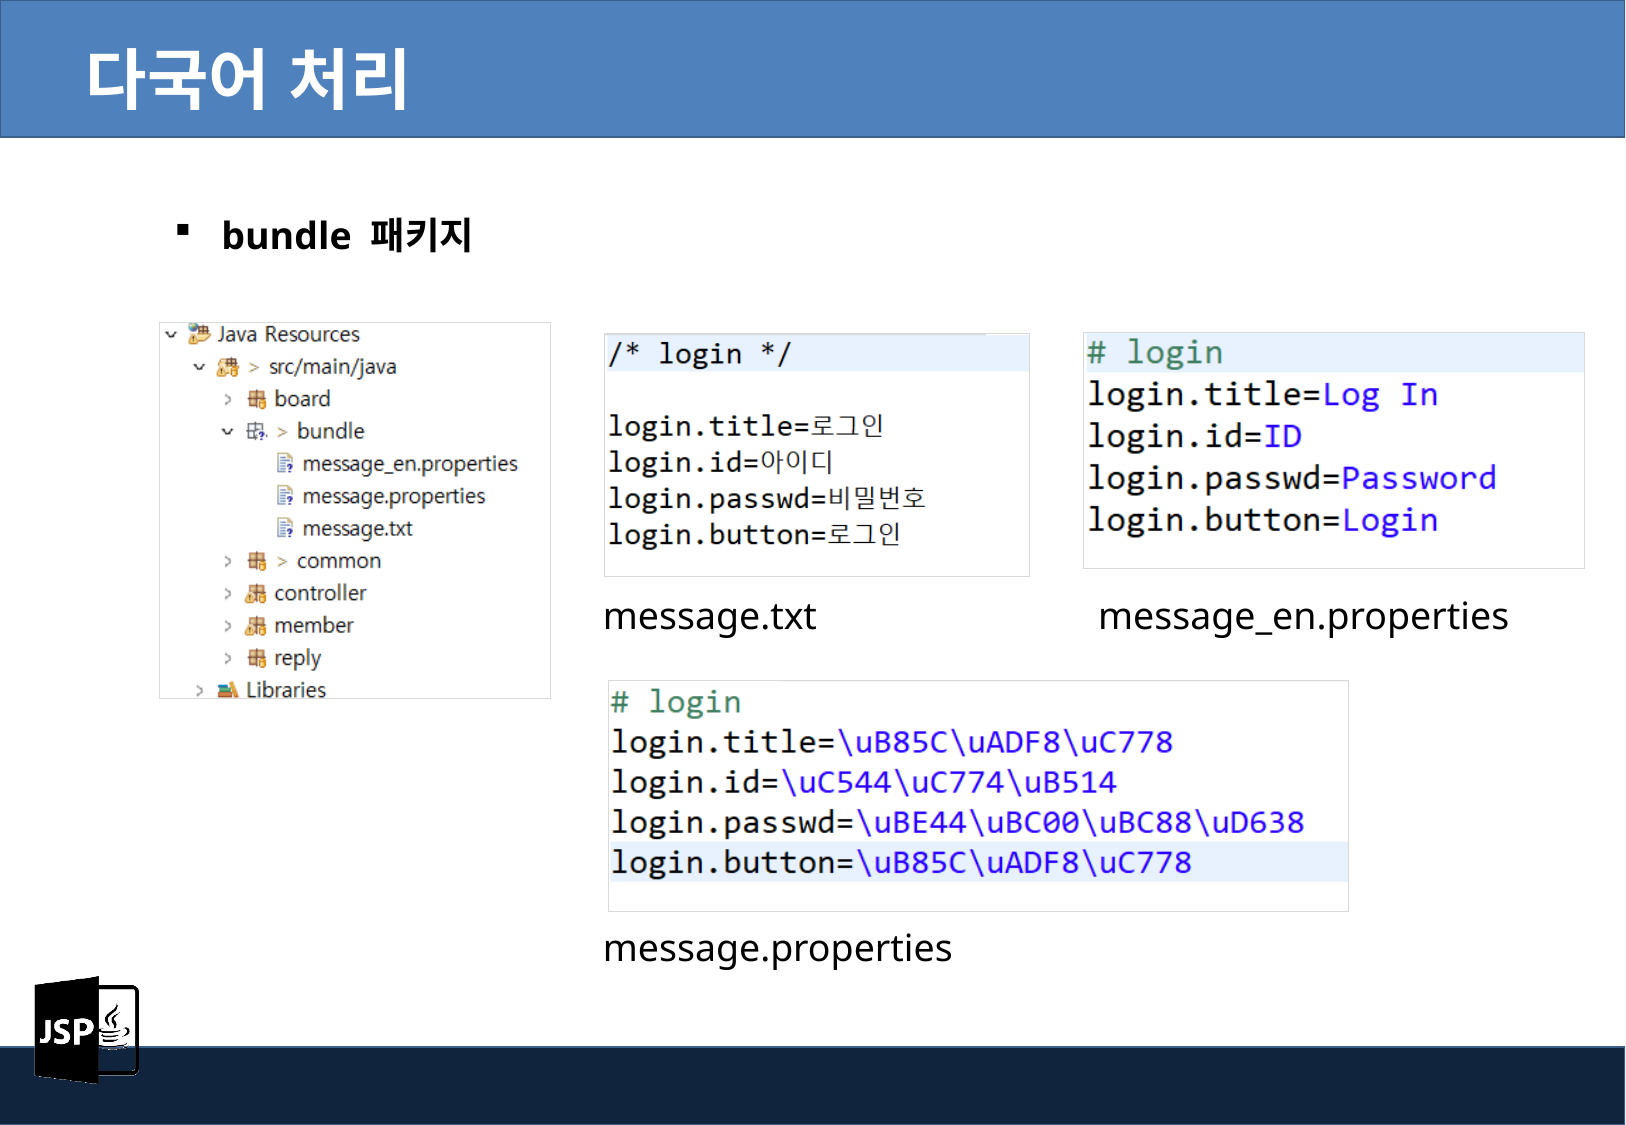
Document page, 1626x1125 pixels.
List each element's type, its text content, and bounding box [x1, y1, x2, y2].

text_box [0, 0, 834, 138]
picture [1083, 332, 1585, 569]
picture [159, 321, 551, 699]
text_box bundle 패키지 [159, 204, 1058, 265]
text_box message.properties [588, 916, 1090, 977]
text_box message_en.properties [1083, 584, 1585, 645]
picture [32, 976, 141, 1084]
text_box message.txt [588, 584, 863, 645]
text_box 다국어 처리 [24, 7, 1061, 148]
picture [603, 333, 1030, 577]
picture [608, 680, 1349, 913]
